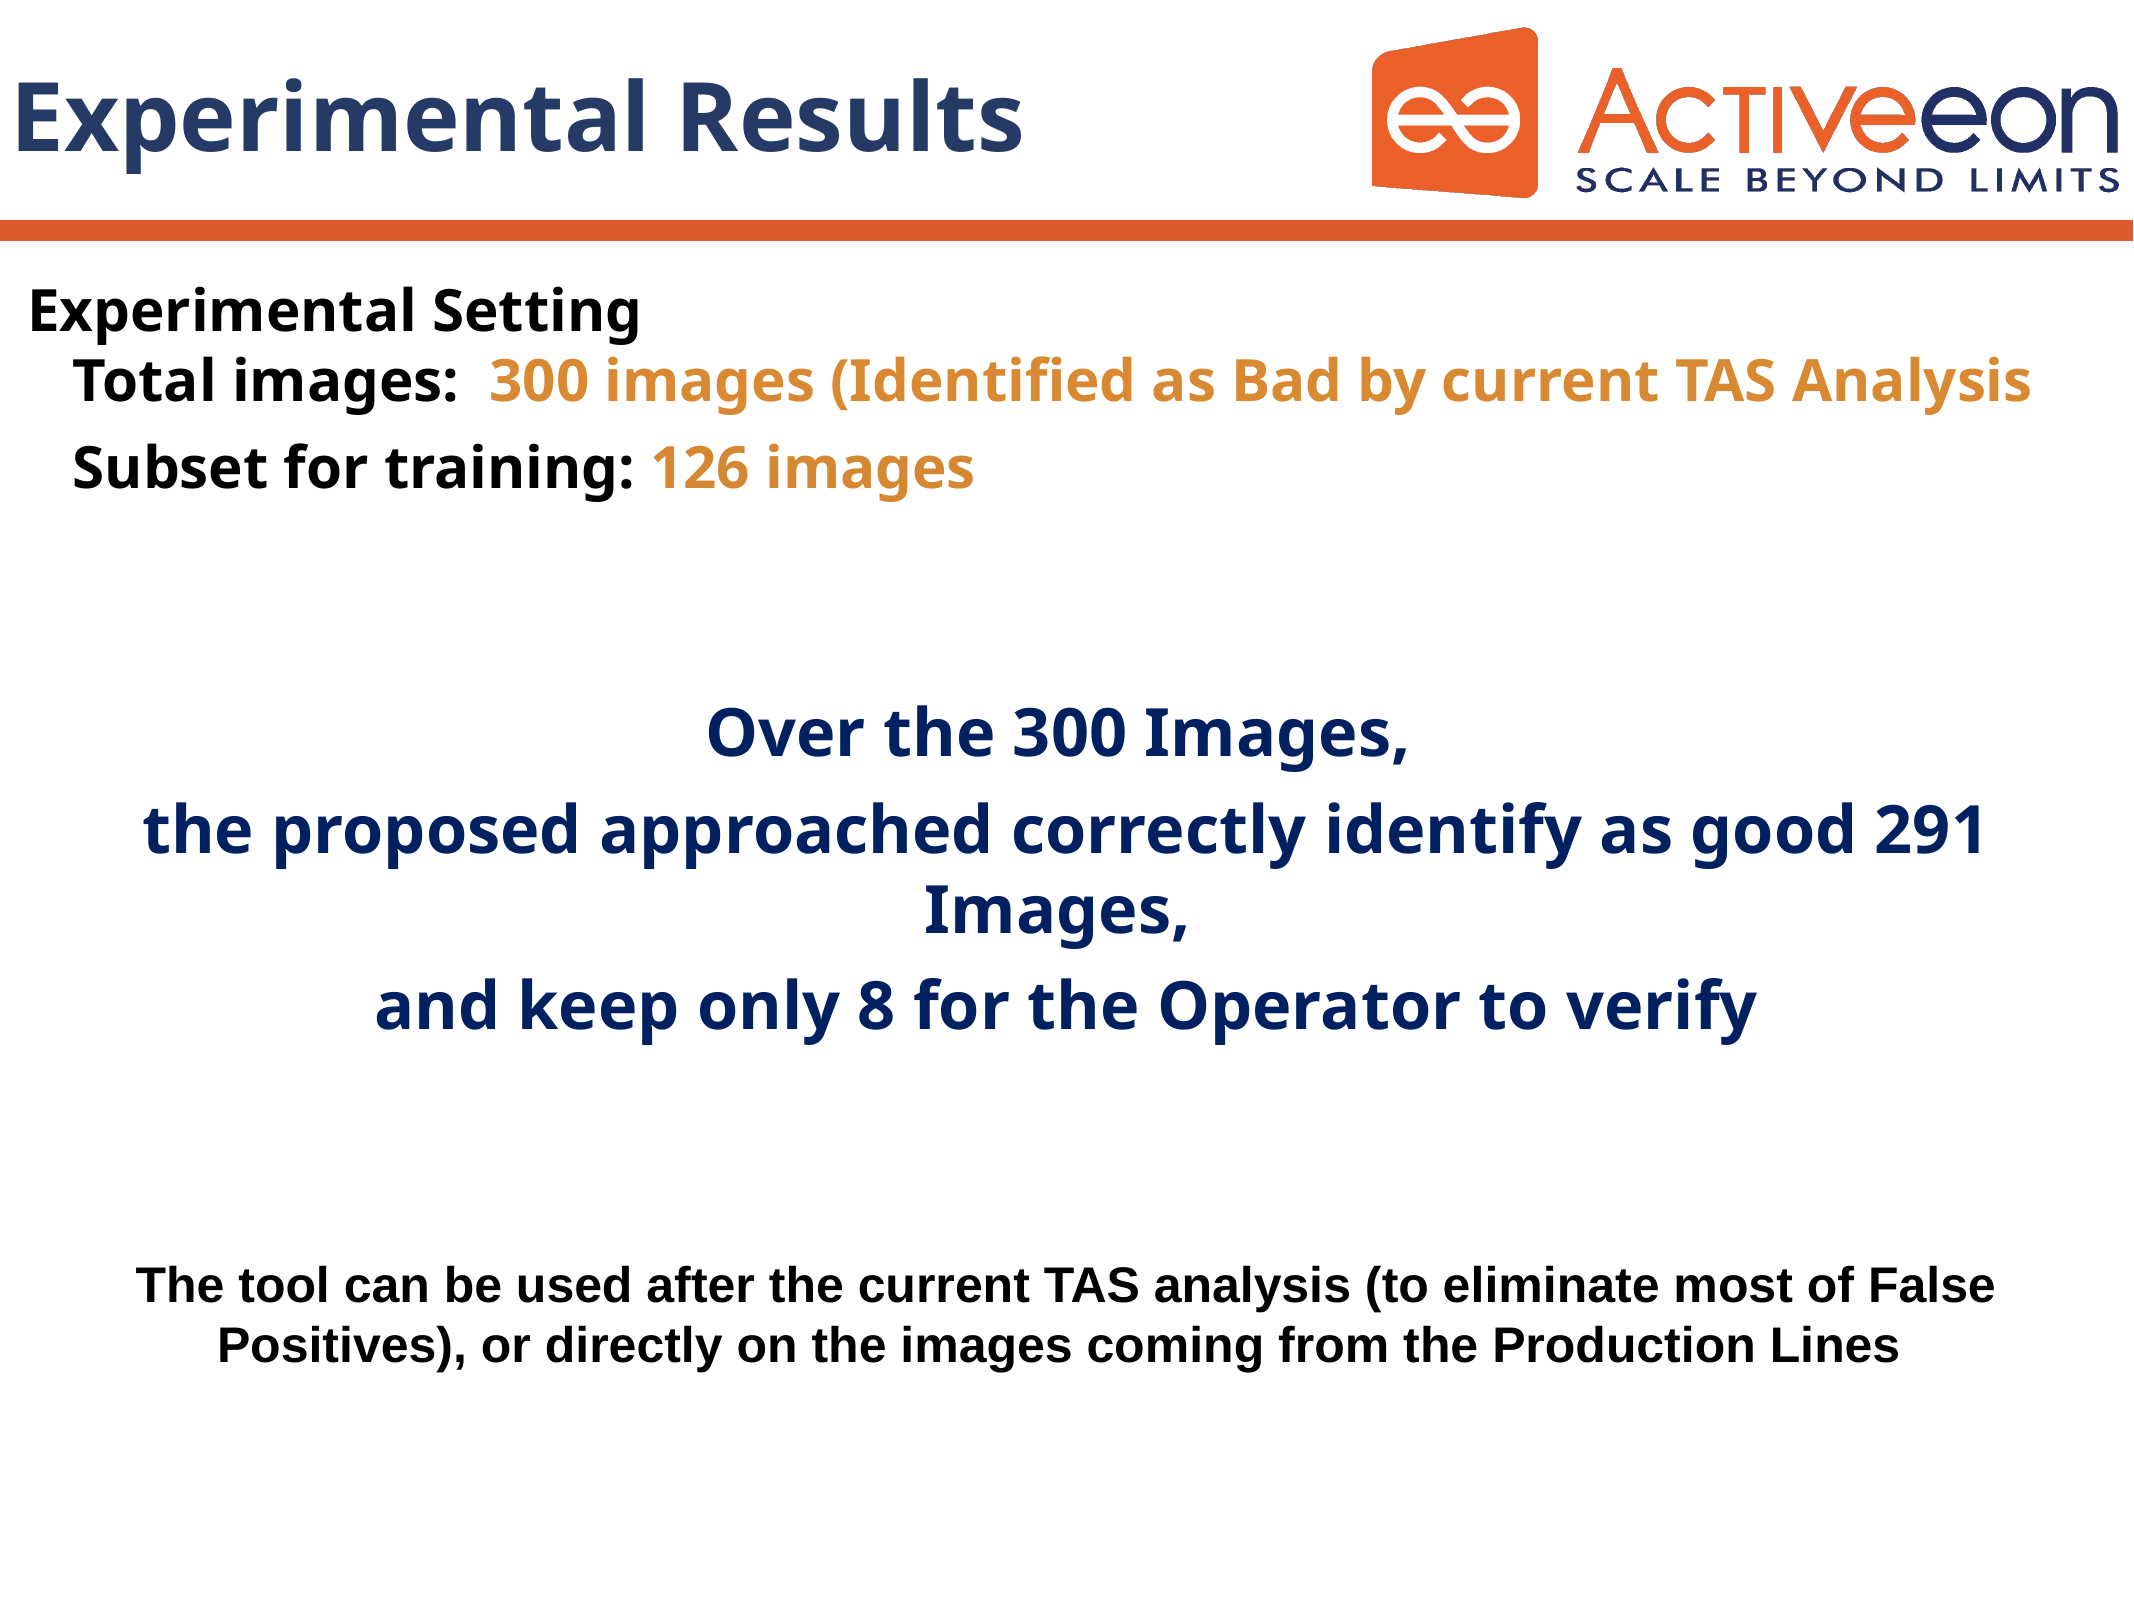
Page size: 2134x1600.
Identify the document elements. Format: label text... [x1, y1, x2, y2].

title Experimental Results [0, 44, 1381, 199]
list Experimental Setting Total images: 300 images (Identified as Bad by current TAS Analysis Subset for training: 126 images Over the 300 Images, the proposed approached correctly identify as good 291 Images, and keep only 8 for the Operator to verify The tool can be used after the current TAS analysis (to eliminate most of False Positives), or directly on the images coming from the Production Lines [16, 262, 2118, 1345]
picture [1355, 4, 2133, 217]
